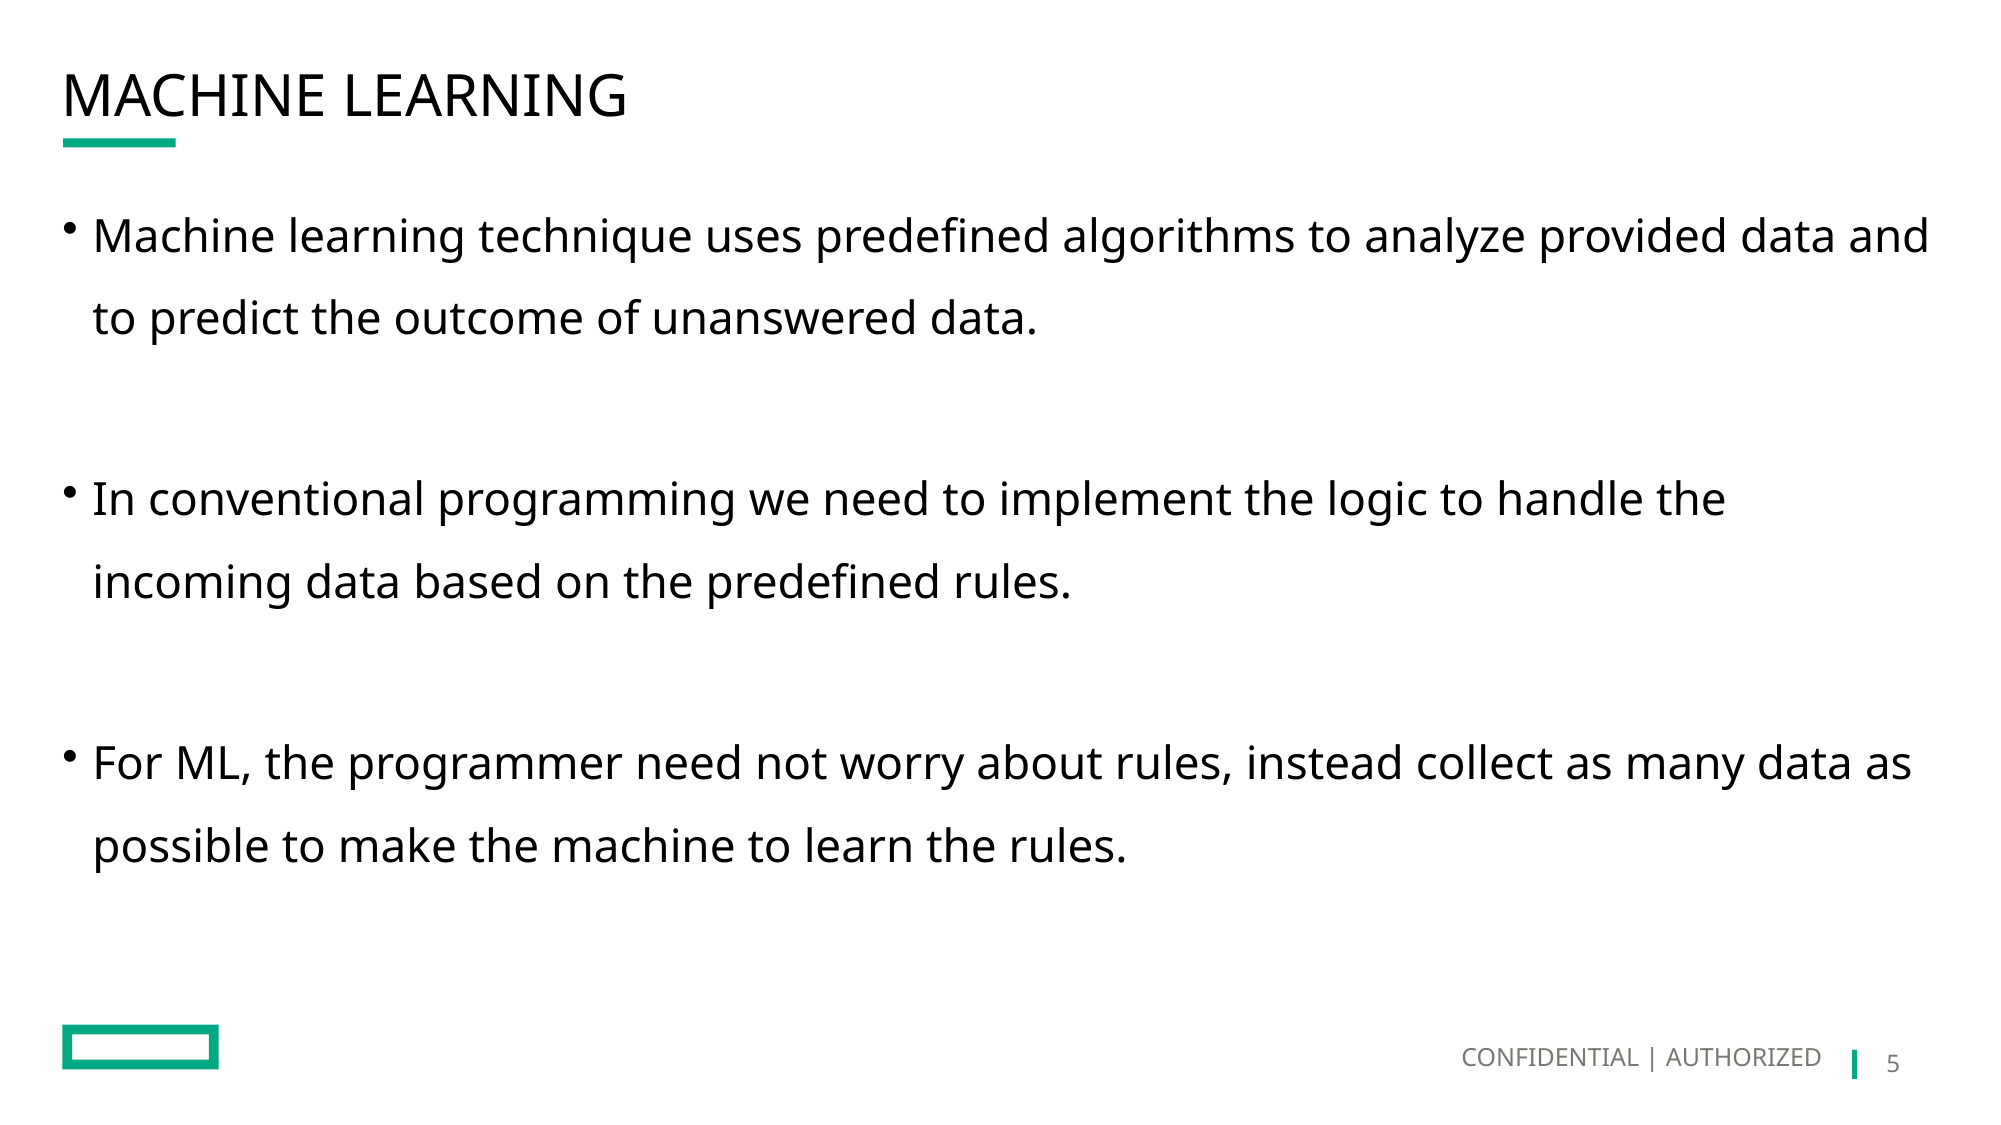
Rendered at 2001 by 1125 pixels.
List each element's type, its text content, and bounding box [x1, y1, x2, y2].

slide_number 5 [1837, 1033, 1950, 1094]
list Machine learning technique uses predefined algorithms to analyze provided data and to predict the outcome of unanswered data. In conventional programming we need to implement the logic to handle the incoming data based on the predefined rules. For ML, the programmer need not worry about rules, instead collect as many data as possible to make the machine to learn the rules. [58, 159, 1938, 1005]
title MACHINE LEARNING [42, 60, 1938, 135]
picture [1852, 1043, 1857, 1079]
footer CONFIDENTIAL | AUTHORIZED [610, 1005, 1838, 1073]
